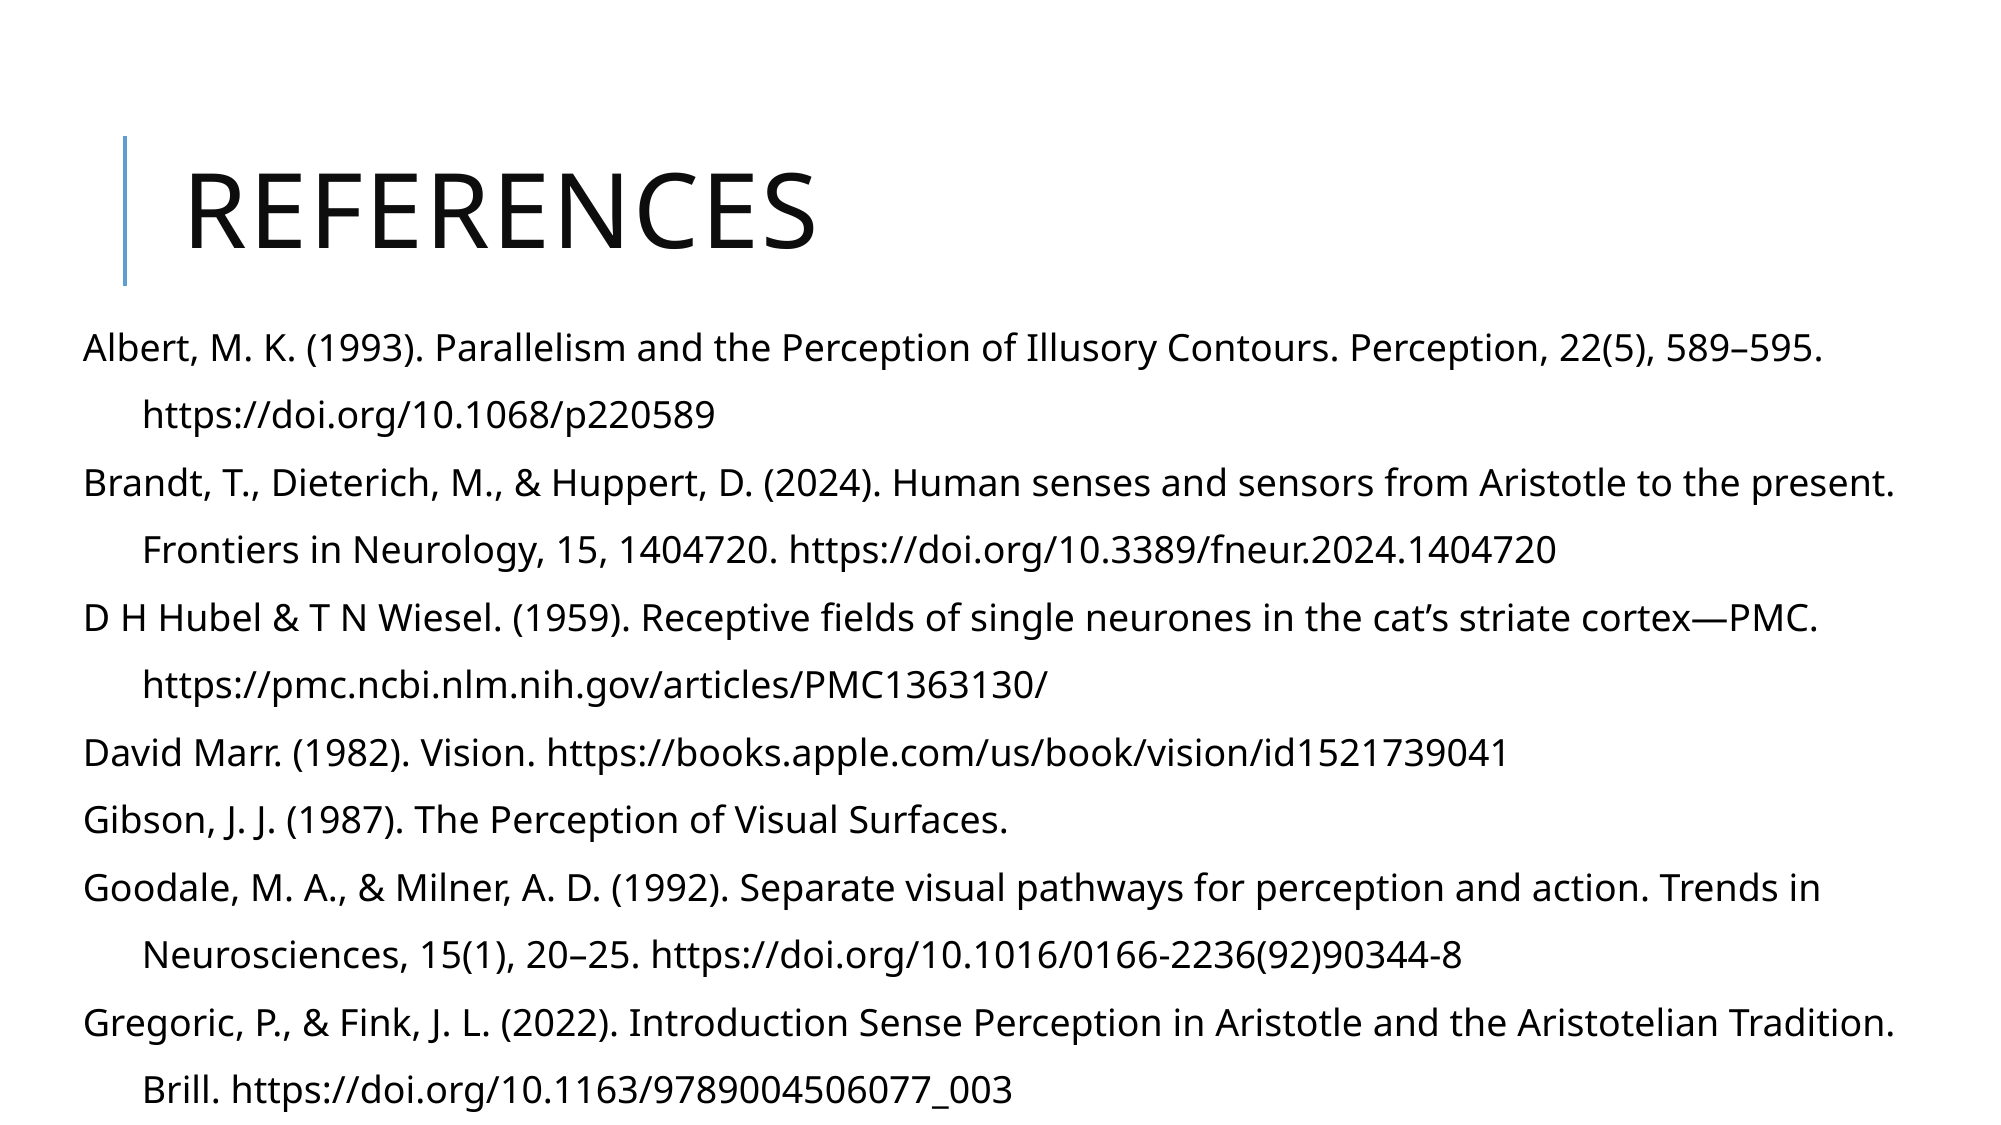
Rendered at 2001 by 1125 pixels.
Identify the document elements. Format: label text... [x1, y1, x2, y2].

text_box Albert, M. K. (1993). Parallelism and the Perception of Illusory Contours. Perception, 22(5), 589–595. https://doi.org/10.1068/p220589 Brandt, T., Dieterich, M., & Huppert, D. (2024). Human senses and sensors from Aristotle to the present. Frontiers in Neurology, 15, 1404720. https://doi.org/10.3389/fneur.2024.1404720 D H Hubel & T N Wiesel. (1959). Receptive fields of single neurones in the cat’s striate cortex—PMC. https://pmc.ncbi.nlm.nih.gov/articles/PMC1363130/ David Marr. (1982). ‎Vision. https://books.apple.com/us/book/vision/id1521739041 Gibson, J. J. (1987). The Perception of Visual Surfaces. Goodale, M. A., & Milner, A. D. (1992). Separate visual pathways for perception and action. Trends in Neurosciences, 15(1), 20–25. https://doi.org/10.1016/0166-2236(92)90344-8 Gregoric, P., & Fink, J. L. (2022). Introduction Sense Perception in Aristotle and the Aristotelian Tradition. Brill. https://doi.org/10.1163/9789004506077_003 [68, 294, 1943, 1119]
title References [168, 96, 1763, 294]
